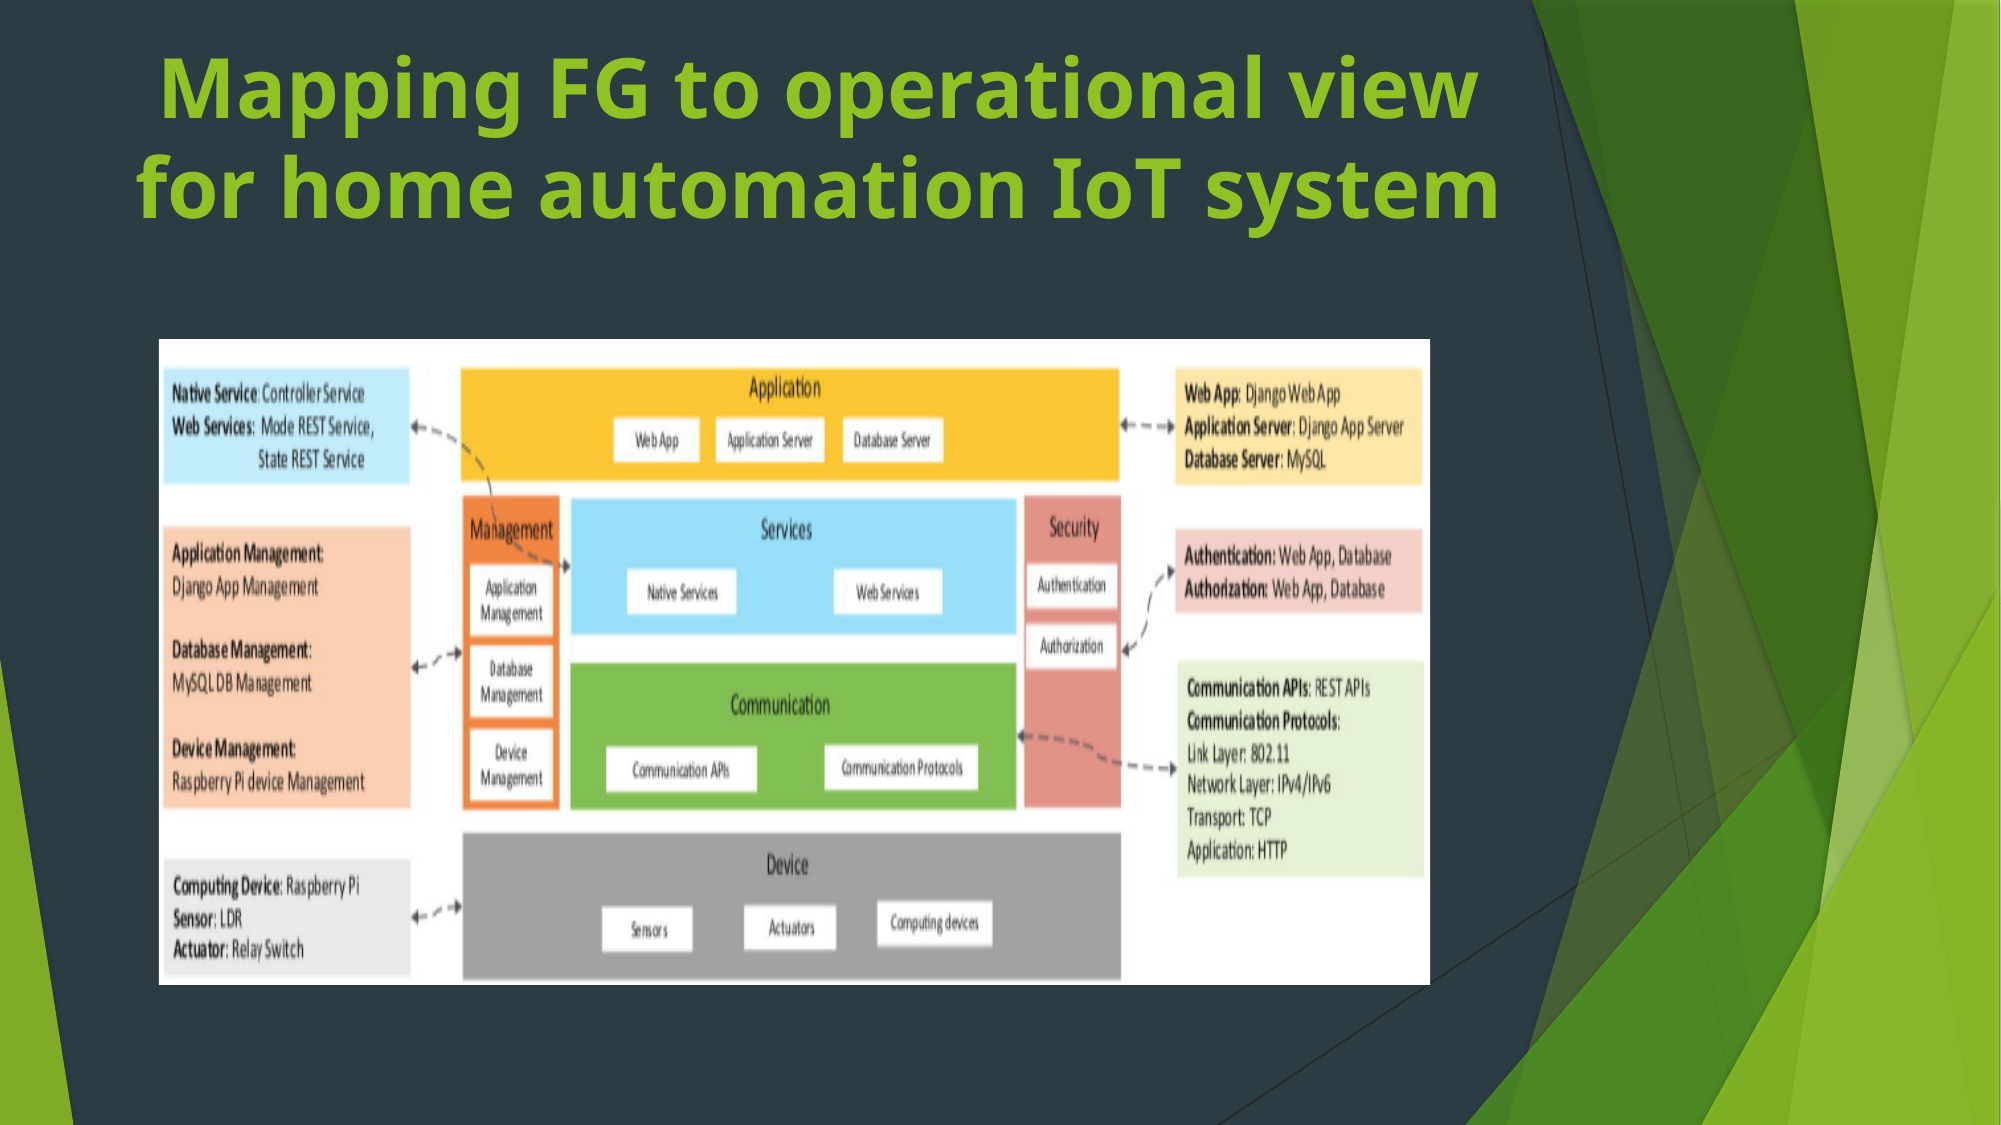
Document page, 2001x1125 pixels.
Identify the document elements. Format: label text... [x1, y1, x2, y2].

picture [158, 339, 1431, 985]
text_box Mapping FG to operational view for home automation IoT system [87, 27, 1551, 243]
